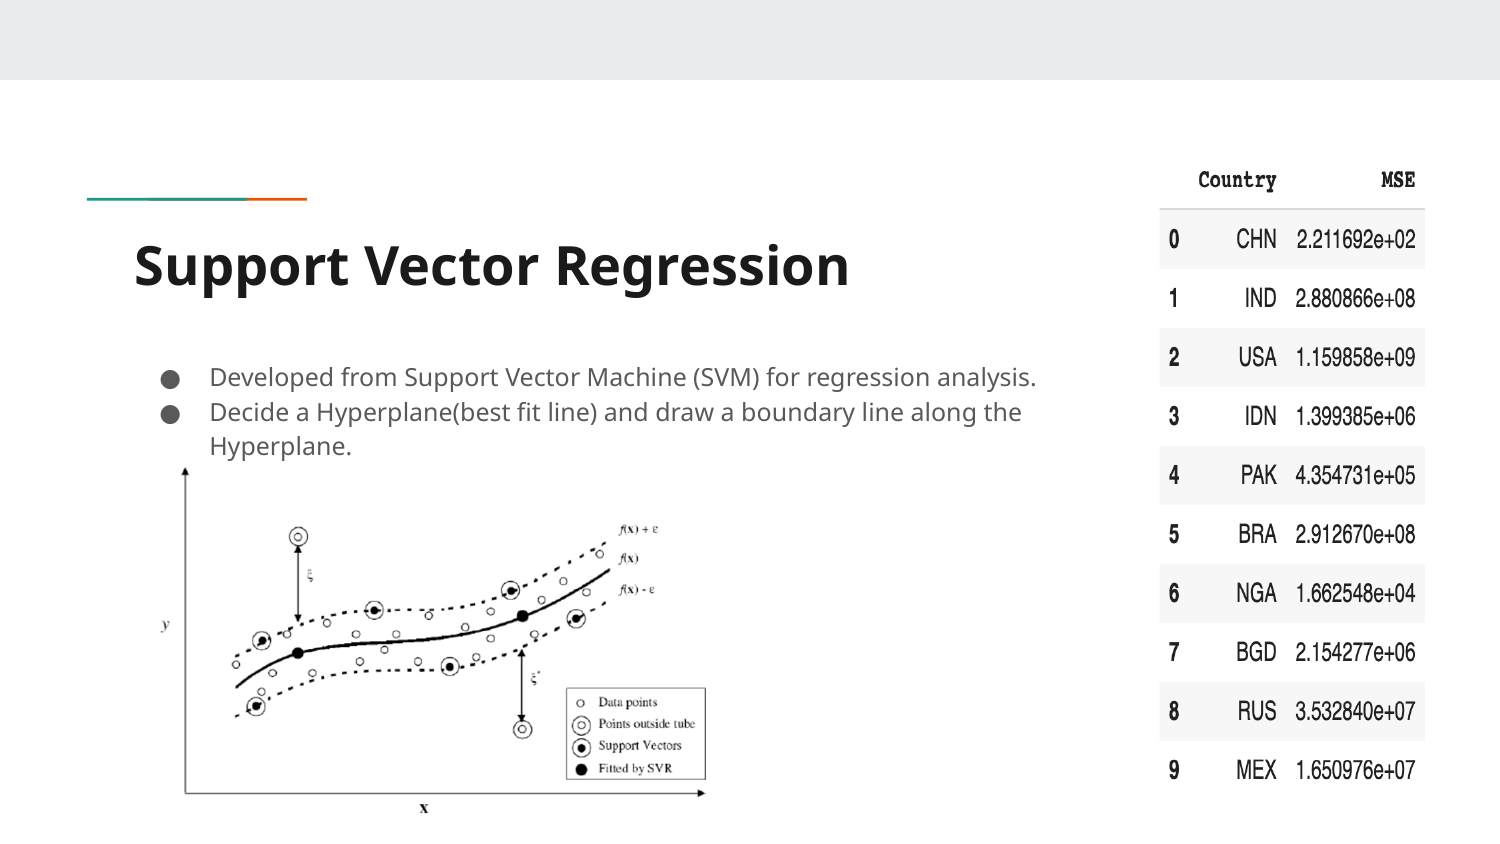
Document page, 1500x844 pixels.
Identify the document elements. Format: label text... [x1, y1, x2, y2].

picture [153, 462, 711, 822]
picture [1100, 146, 1479, 800]
title Support Vector Regression [119, 216, 1095, 305]
list Developed from Support Vector Machine (SVM) for regression analysis. Decide a Hyperplane(best fit line) and draw a boundary line along the Hyperplane. [119, 342, 1095, 714]
